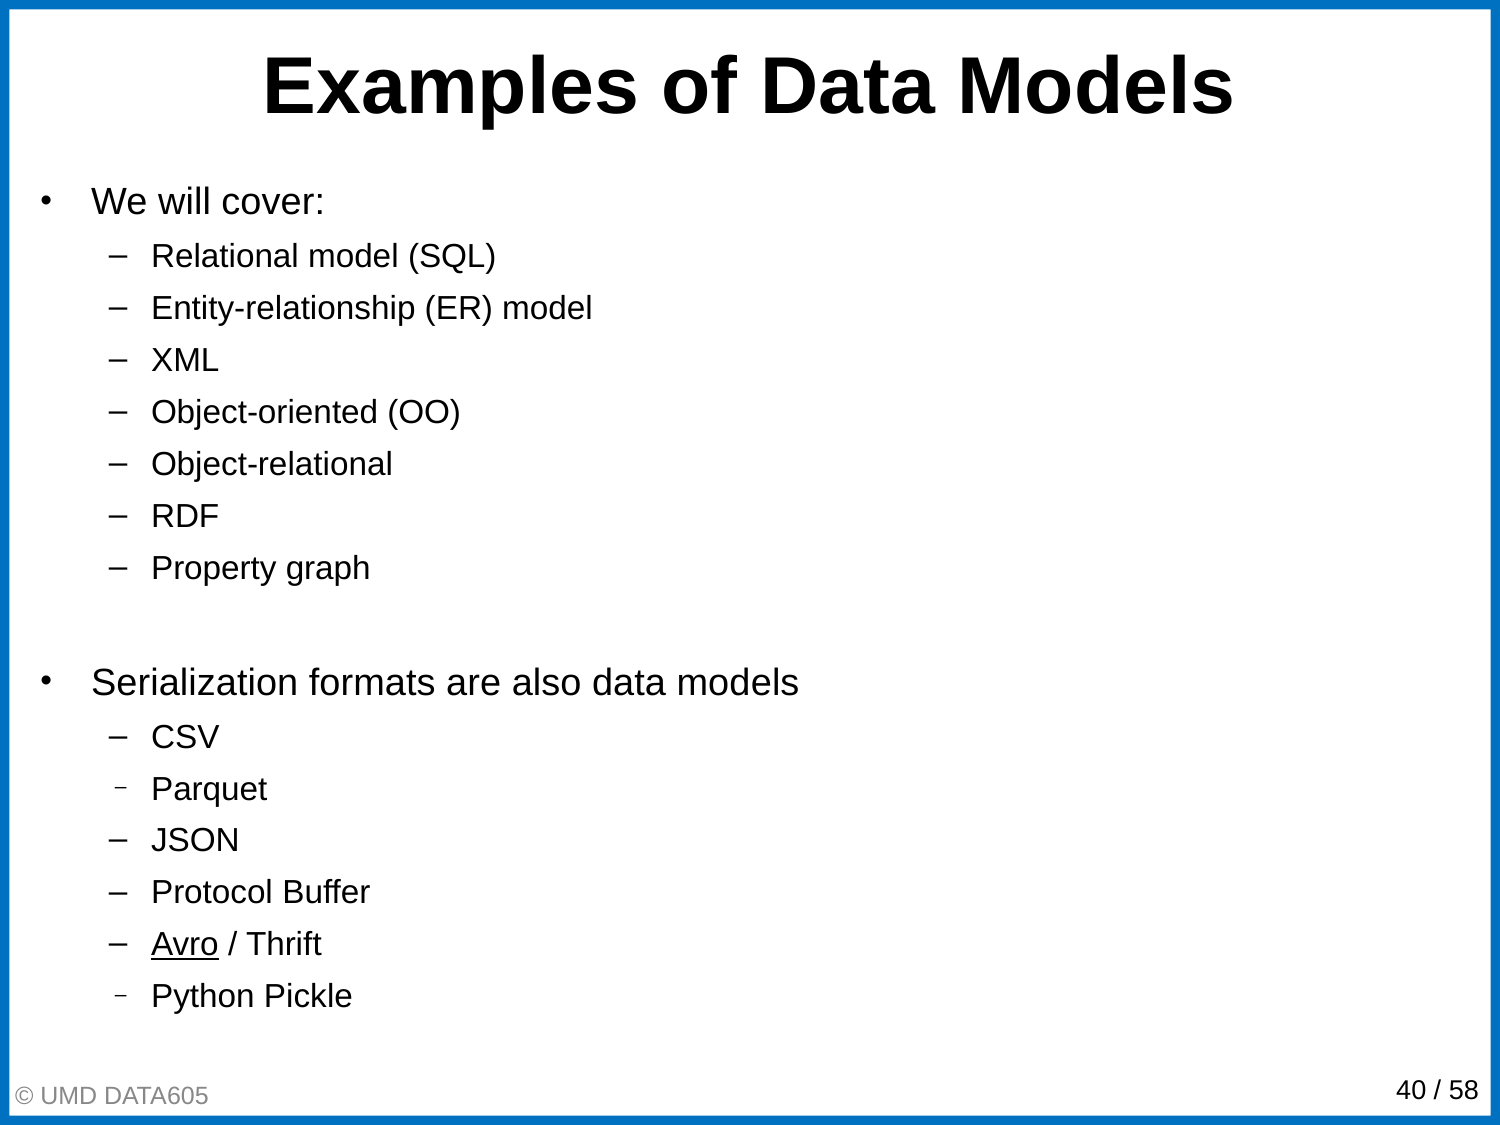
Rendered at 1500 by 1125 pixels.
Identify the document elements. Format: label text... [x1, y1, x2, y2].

footer © UMD DATA605 [0, 1065, 550, 1125]
title Examples of Data Models [24, 24, 1475, 138]
list We will cover: Relational model (SQL) Entity-relationship (ER) model XML Object-oriented (OO) Object-relational RDF Property graph Serialization formats are also data models CSV Parquet JSON Protocol Buffer Avro / Thrift Python Pickle [24, 162, 1475, 1025]
slide_number ‹#› / 58 [1344, 1065, 1494, 1125]
